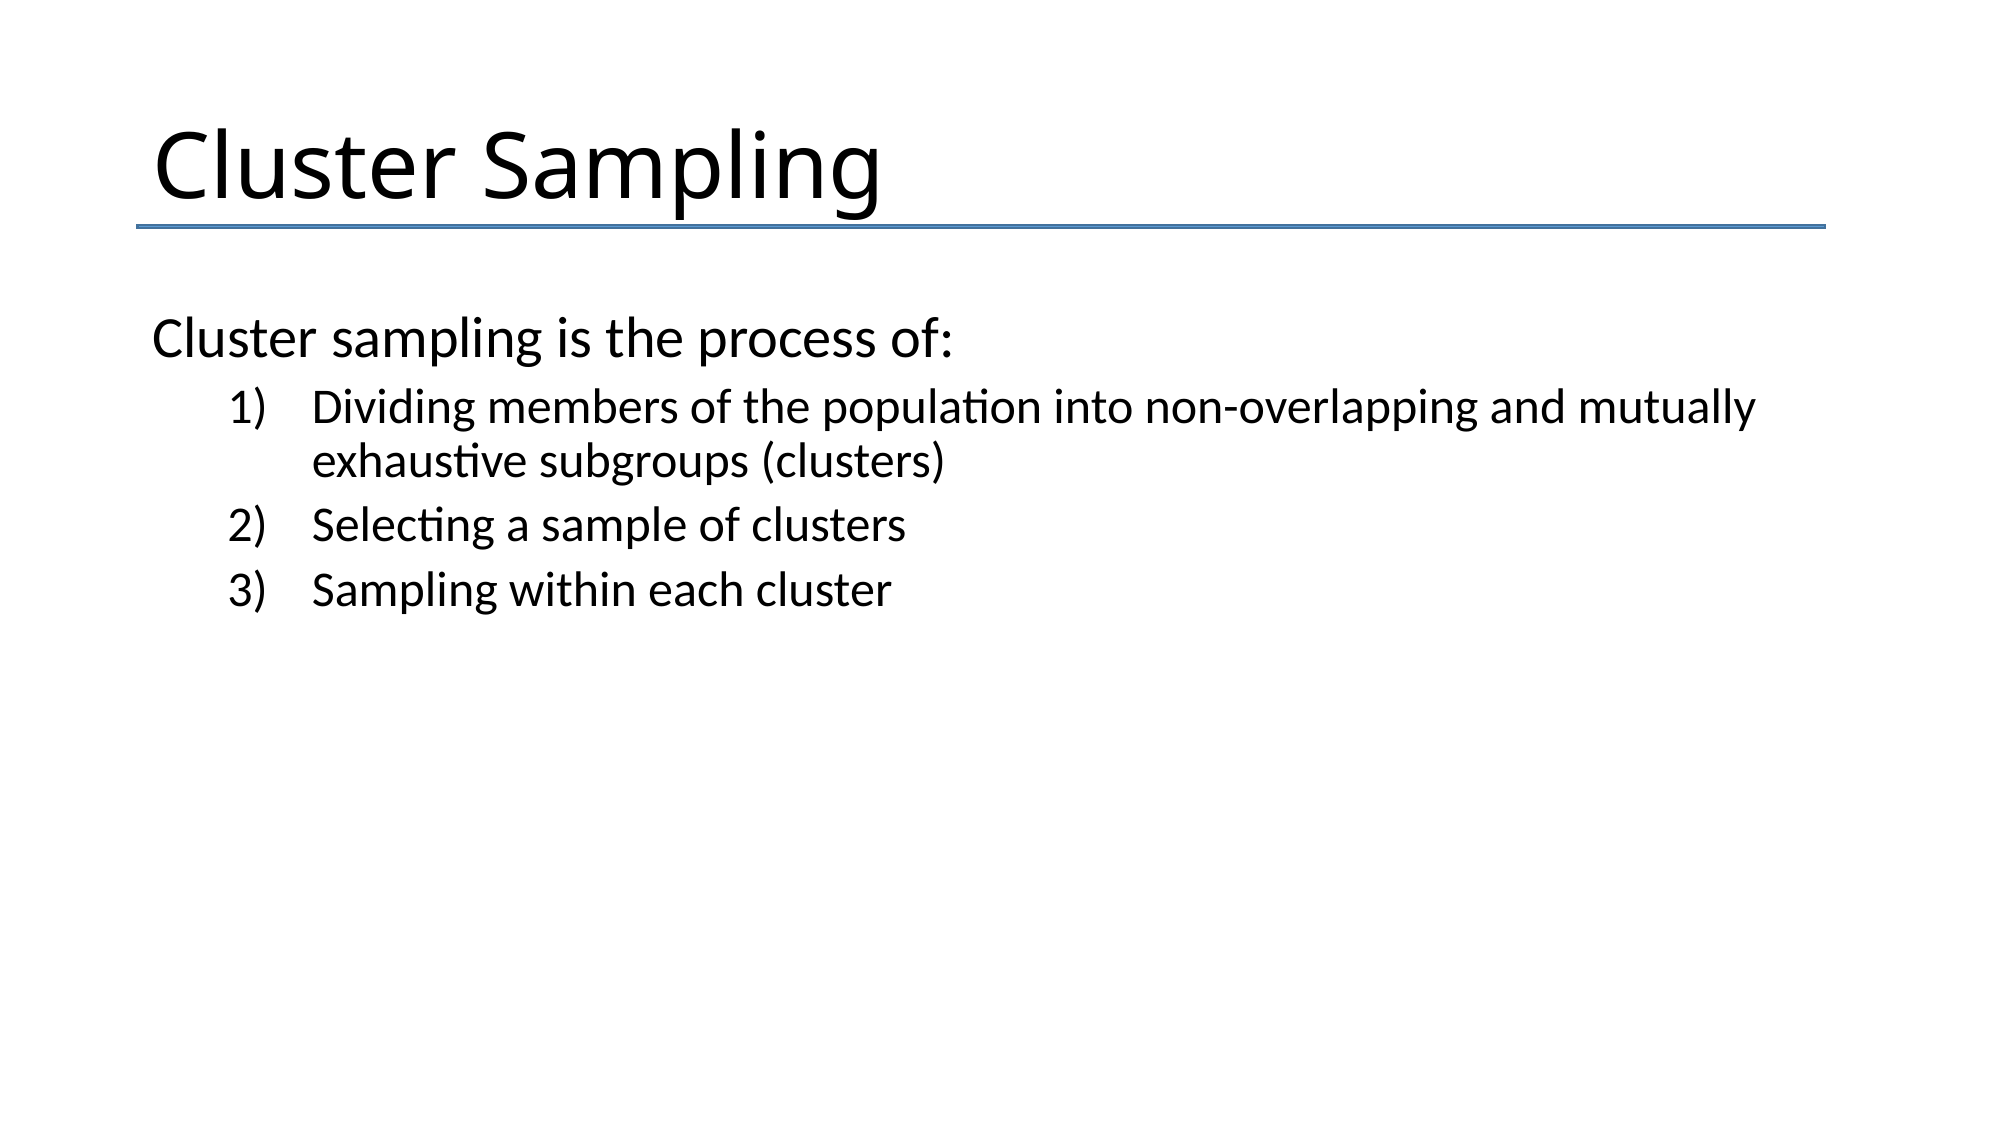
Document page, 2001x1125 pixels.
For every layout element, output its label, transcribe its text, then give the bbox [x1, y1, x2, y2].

list Cluster sampling is the process of: Dividing members of the population into non-overlapping and mutually exhaustive subgroups (clusters) Selecting a sample of clusters Sampling within each cluster [137, 299, 1863, 1014]
text_box [136, 224, 1826, 229]
text_box Cluster Sampling [137, 59, 1901, 278]
